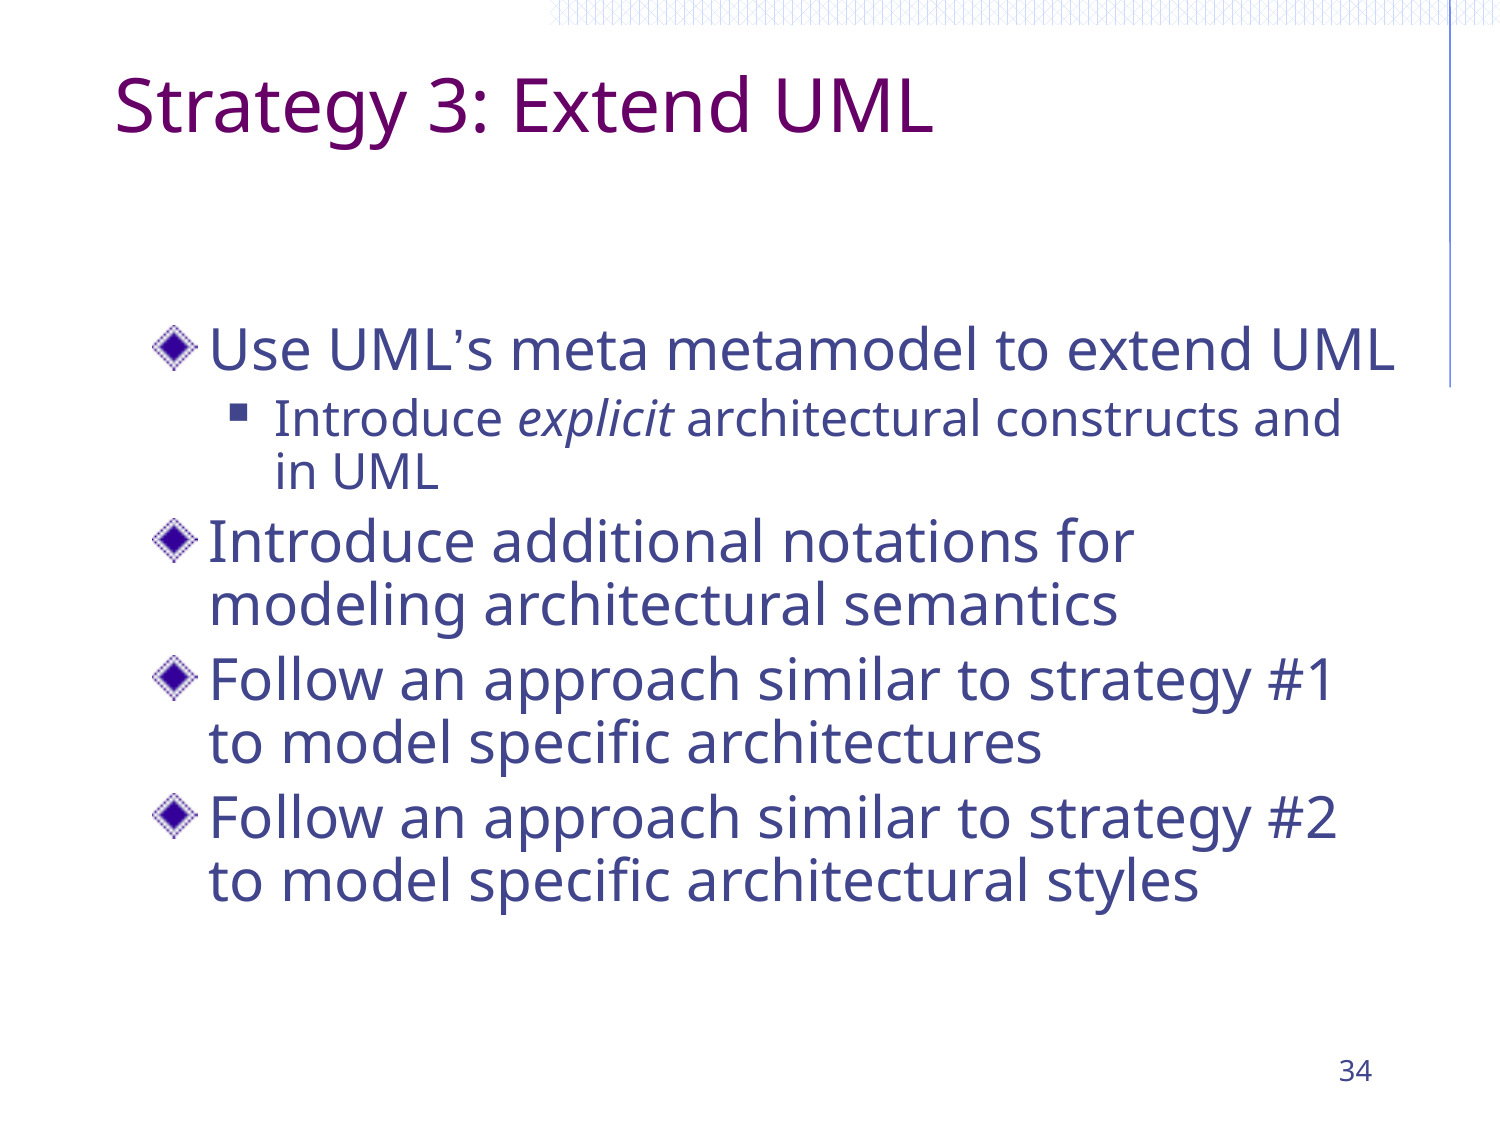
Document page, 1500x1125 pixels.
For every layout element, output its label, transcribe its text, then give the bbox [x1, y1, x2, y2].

picture [152, 518, 198, 563]
picture [152, 793, 198, 839]
slide_number 34 [1074, 1025, 1388, 1100]
picture [152, 655, 198, 701]
list Use UML’s meta metamodel to extend UML Introduce explicit architectural constructs and in UML Introduce additional notations for modeling architectural semantics Follow an approach similar to strategy #1 to model specific architectures Follow an approach similar to strategy #2 to model specific architectural styles [137, 312, 1413, 988]
picture [152, 325, 198, 371]
title Strategy 3: Extend UML [99, 50, 1375, 238]
